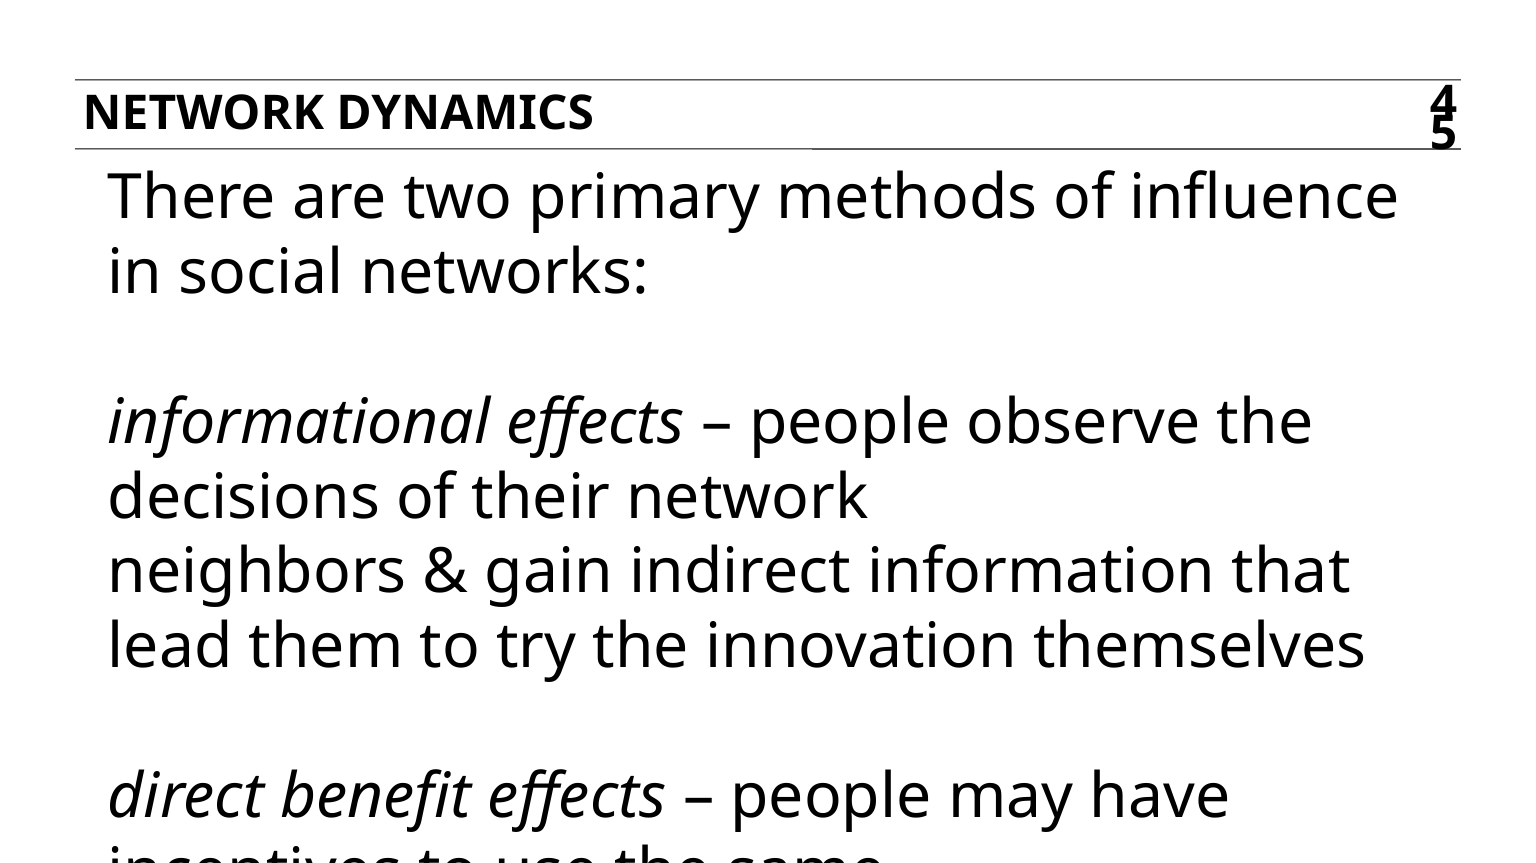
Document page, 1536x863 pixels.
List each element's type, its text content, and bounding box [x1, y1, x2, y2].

text_box There are two primary methods of influence in social networks: informational effects – people observe the decisions of their network neighbors & gain indirect information that lead them to try the innovation themselves direct benefit effects – people may have incentives to use the same products/technology/etc. as their network neighbors [92, 148, 1468, 863]
list Network dynamics [67, 81, 1118, 132]
slide_number 45 [1419, 86, 1461, 138]
